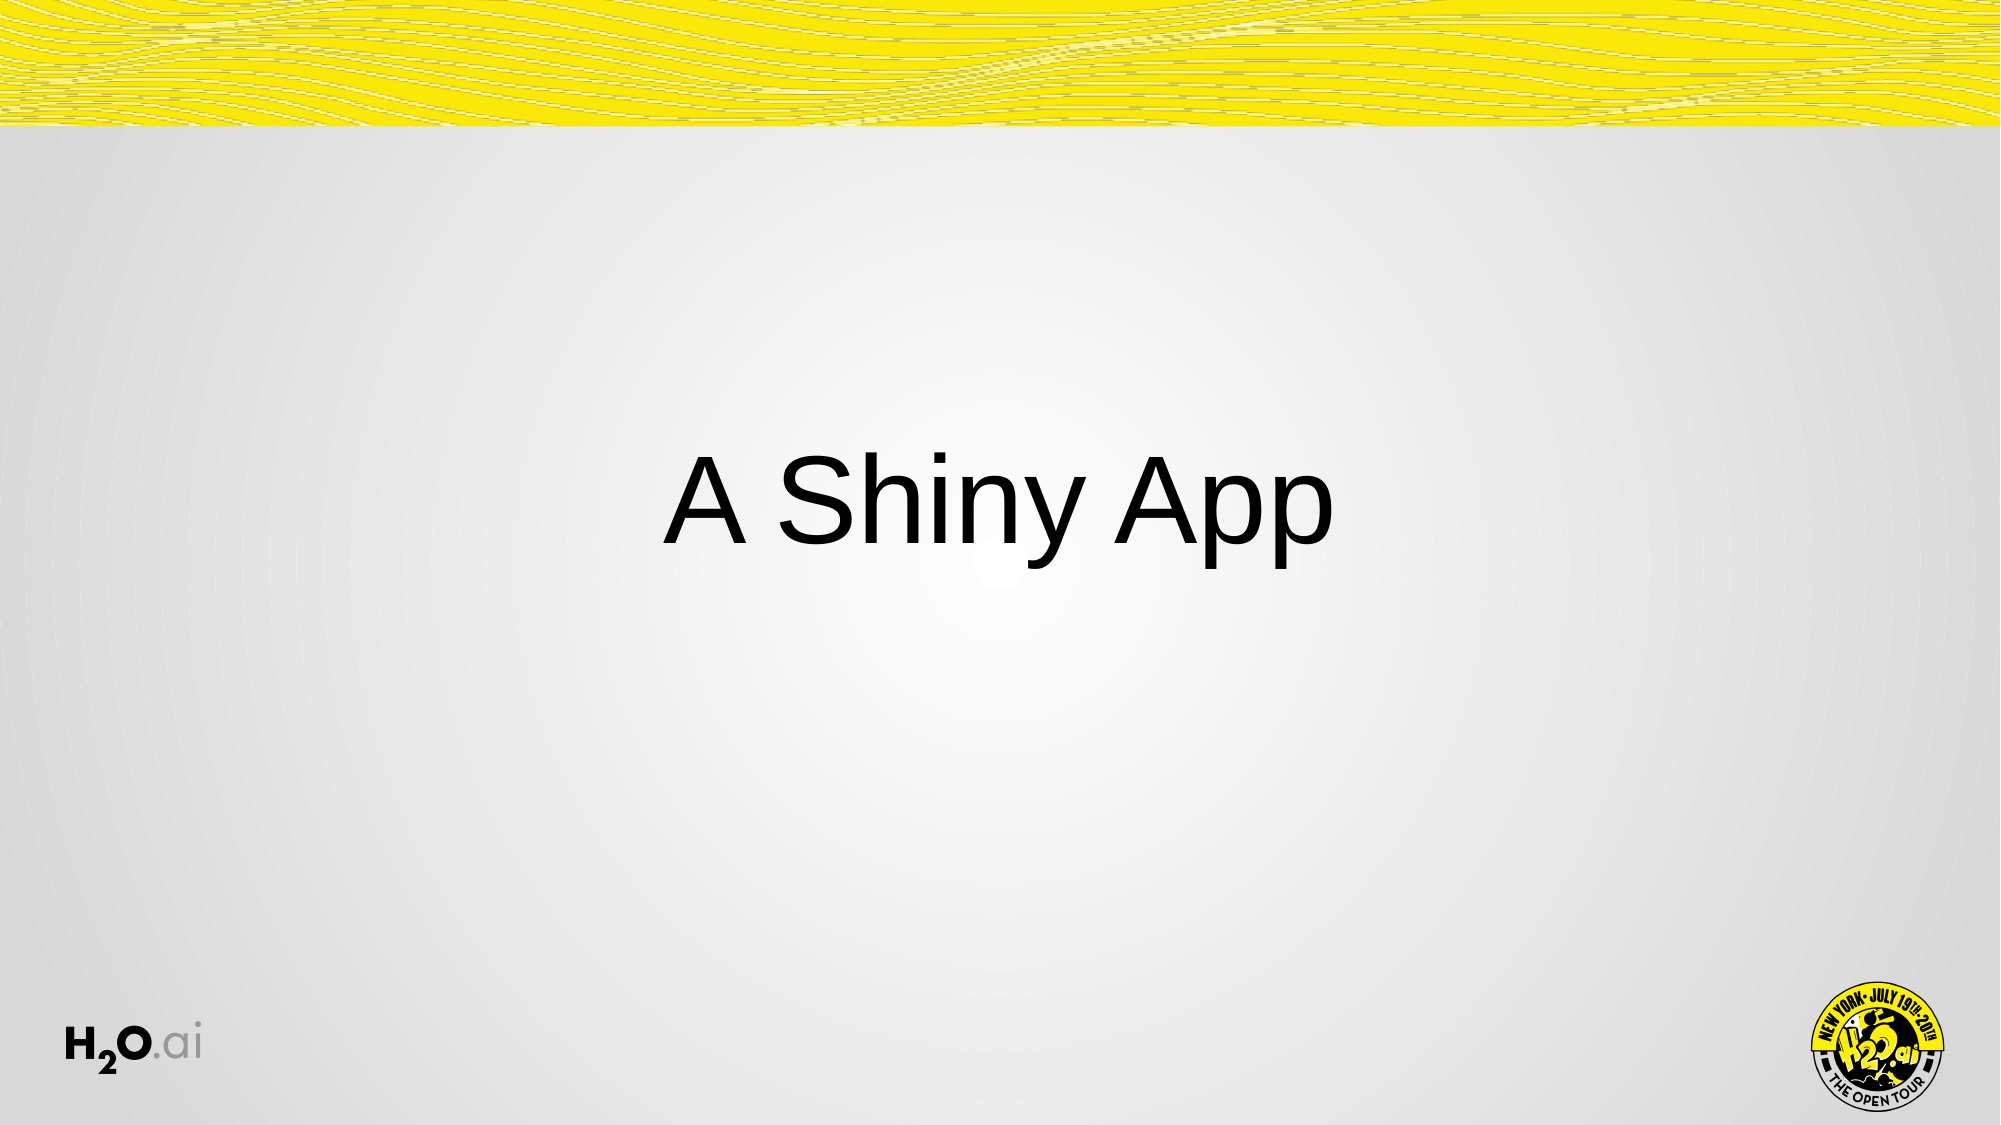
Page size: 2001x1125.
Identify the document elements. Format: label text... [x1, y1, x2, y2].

title A Shiny App [249, 184, 1750, 576]
picture [1756, 966, 2000, 1125]
picture [0, 0, 2000, 126]
picture [66, 1021, 201, 1074]
